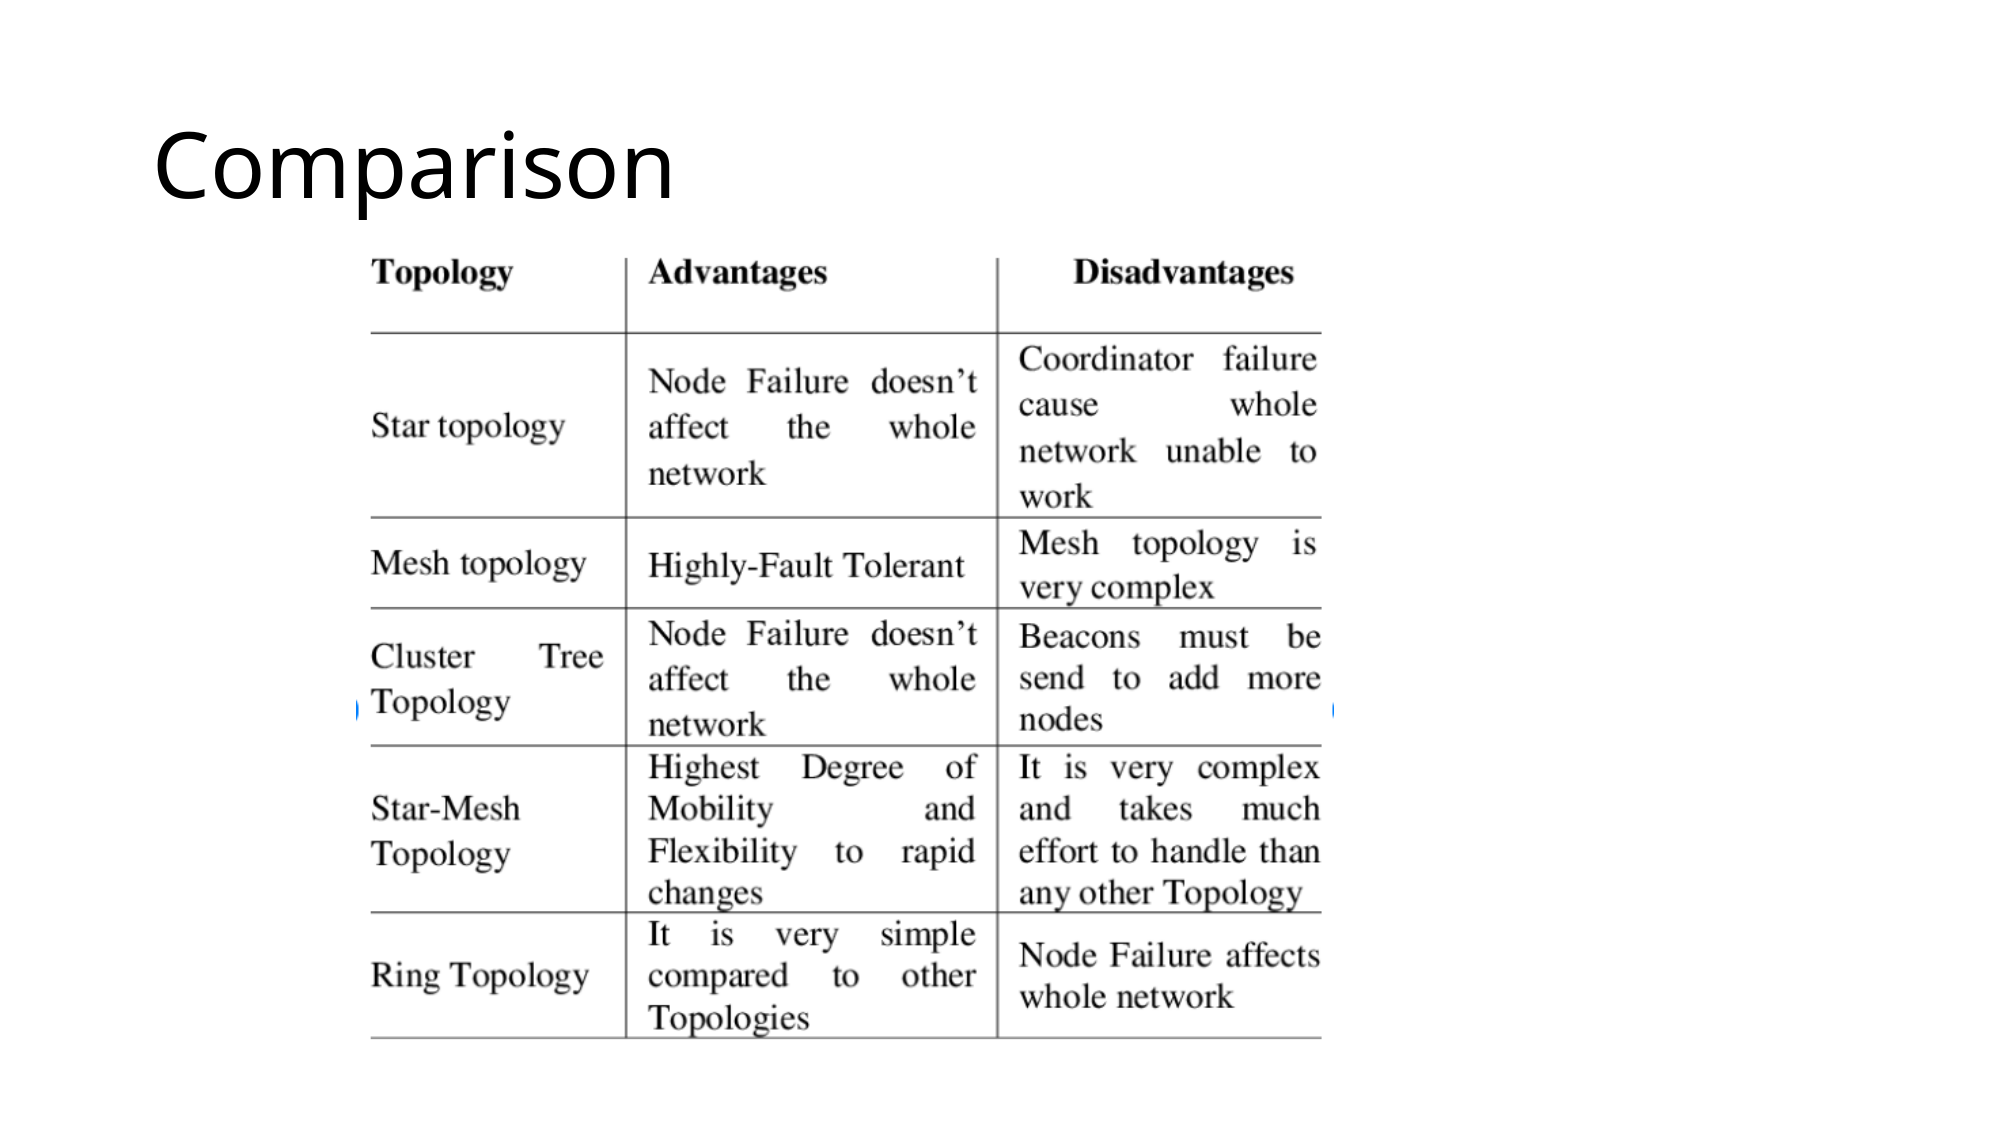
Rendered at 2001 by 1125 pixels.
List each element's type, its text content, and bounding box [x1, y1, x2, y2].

picture [356, 231, 1334, 1065]
title Comparison [137, 59, 1863, 278]
